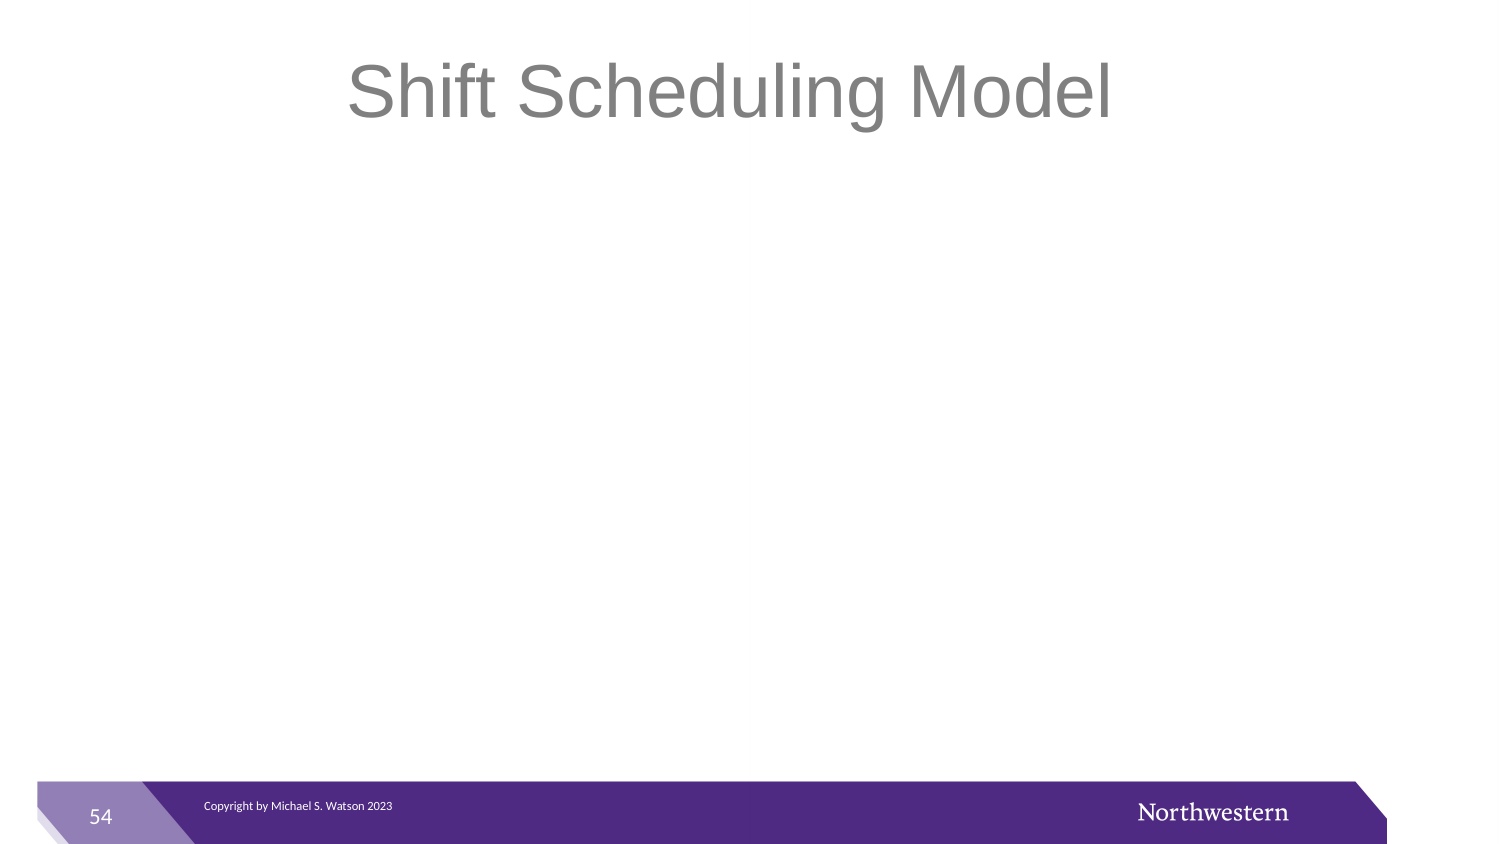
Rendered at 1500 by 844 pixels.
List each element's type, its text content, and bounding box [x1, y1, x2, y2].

picture [0, 0, 1499, 844]
title Shift Scheduling Model [55, 17, 1406, 158]
